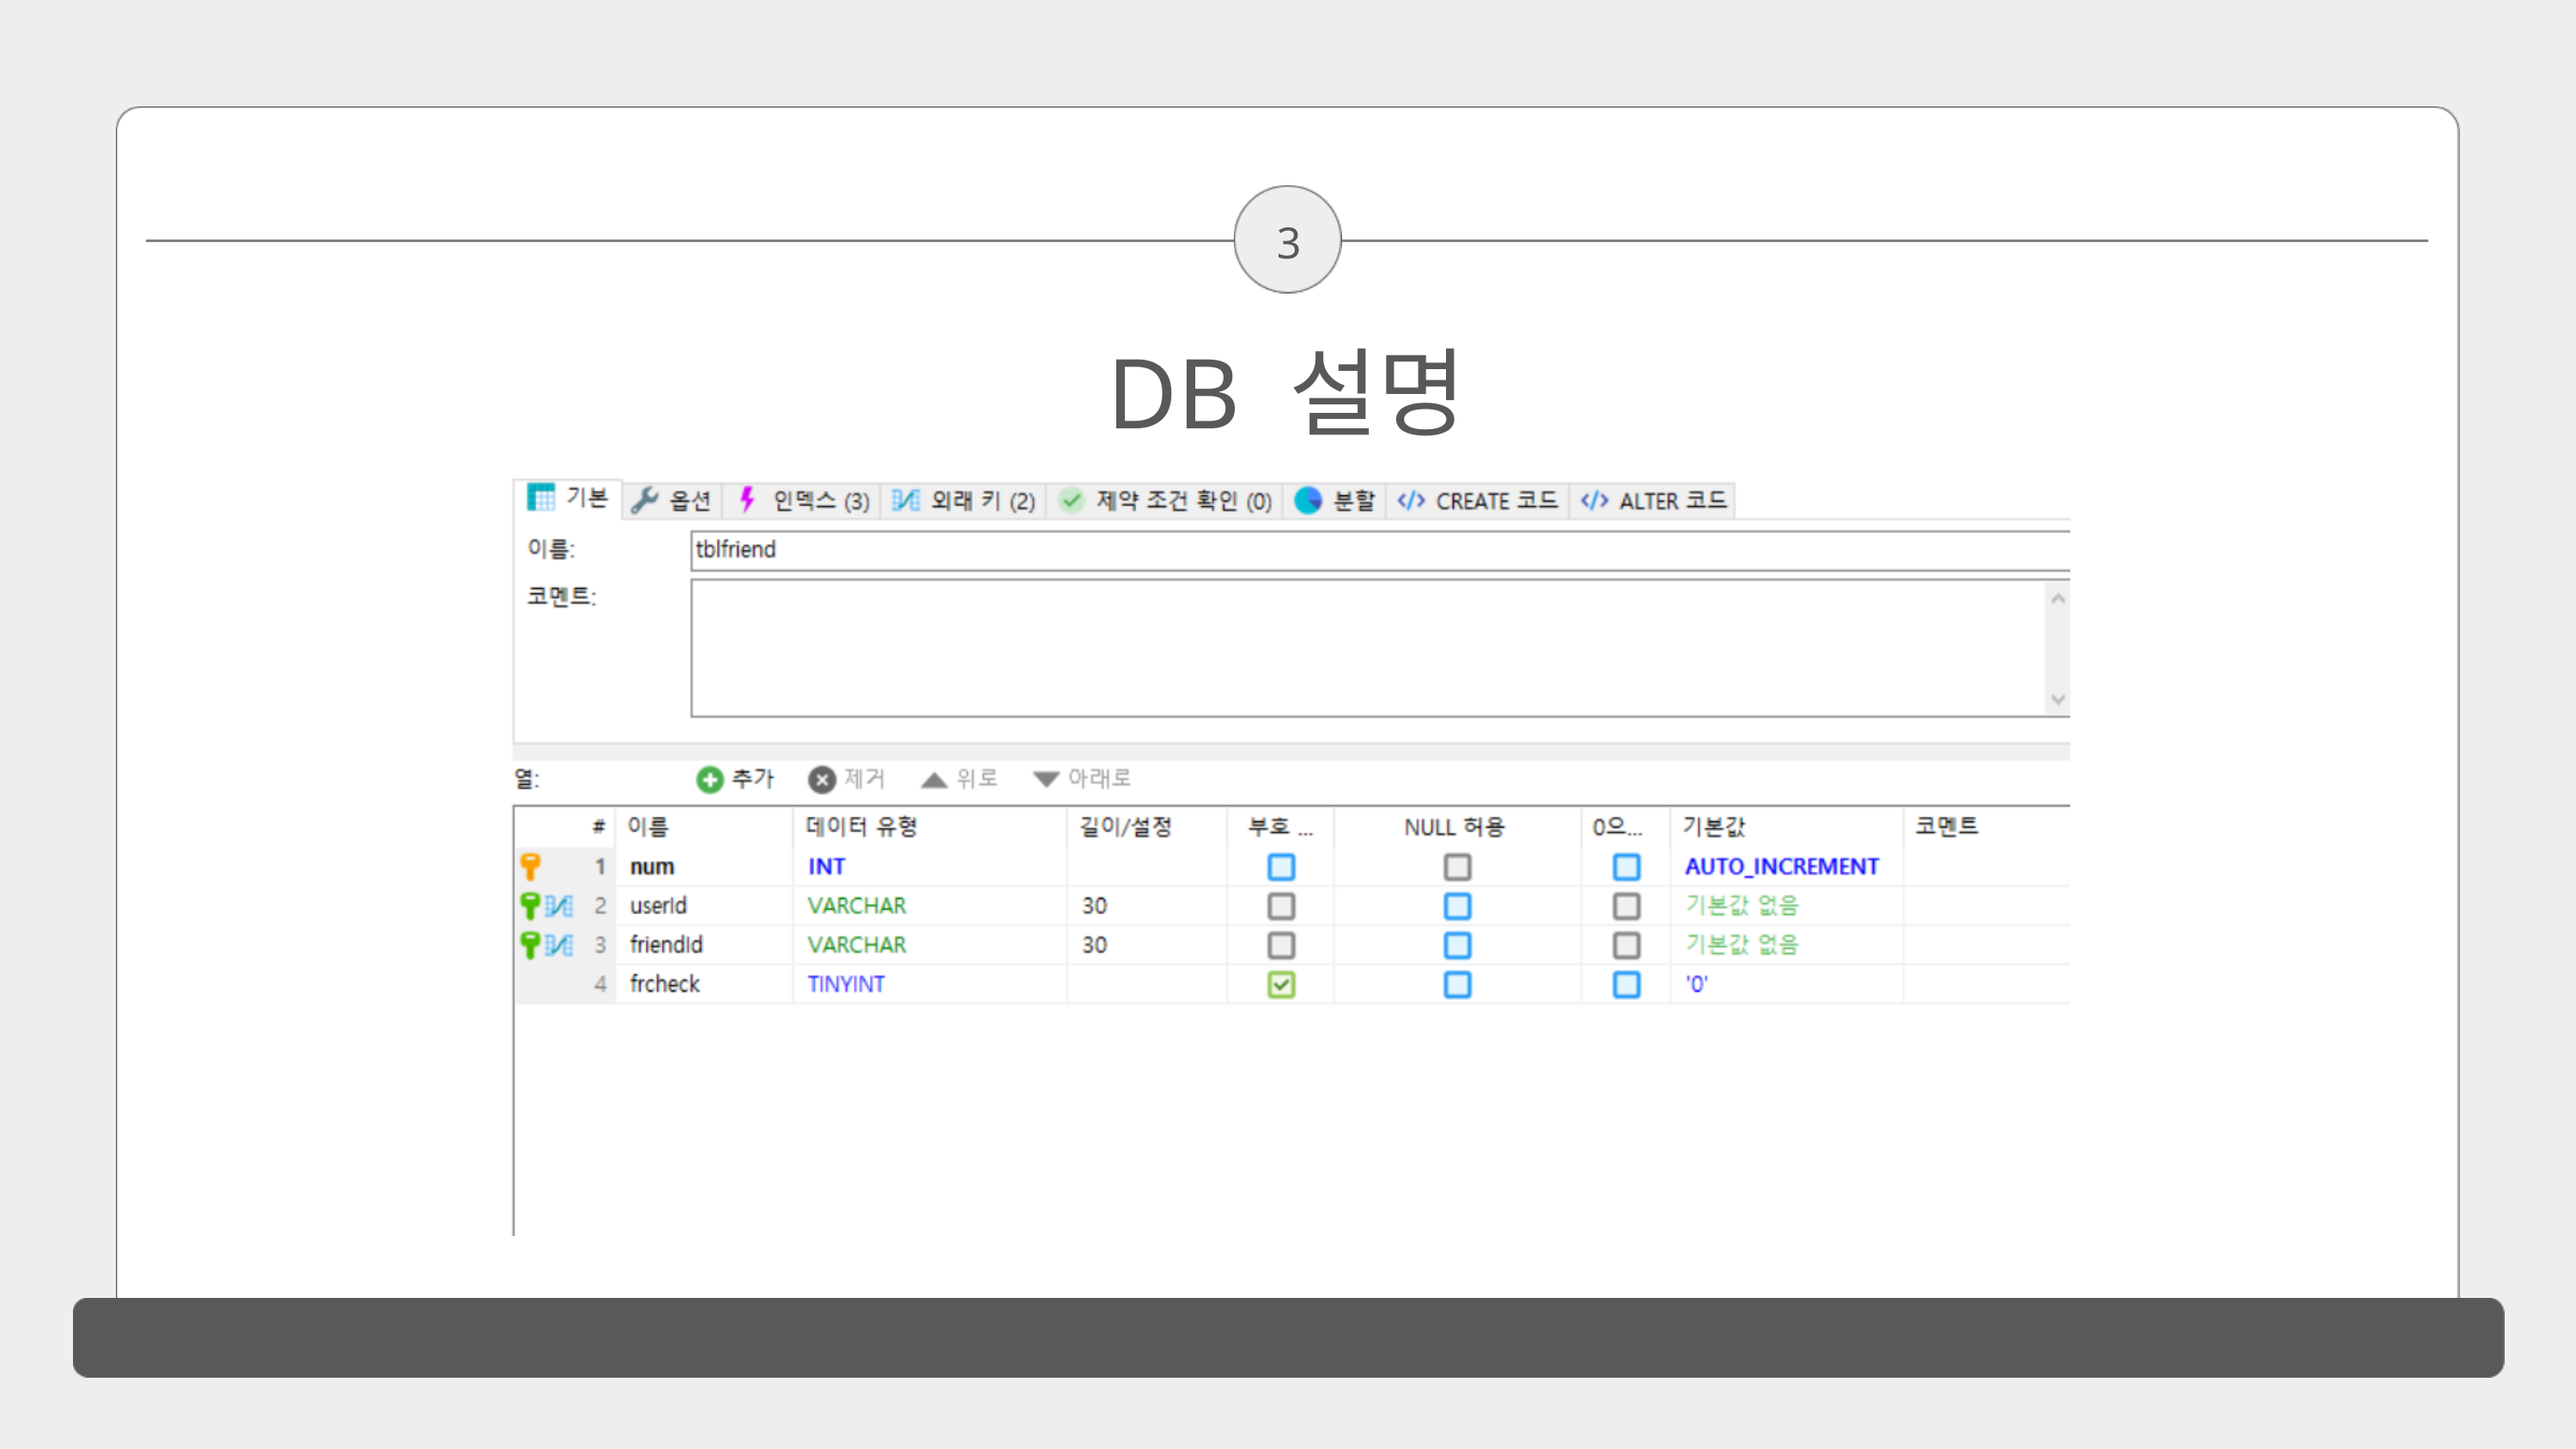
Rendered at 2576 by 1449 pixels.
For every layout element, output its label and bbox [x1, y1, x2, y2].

picture [73, 106, 2505, 1378]
